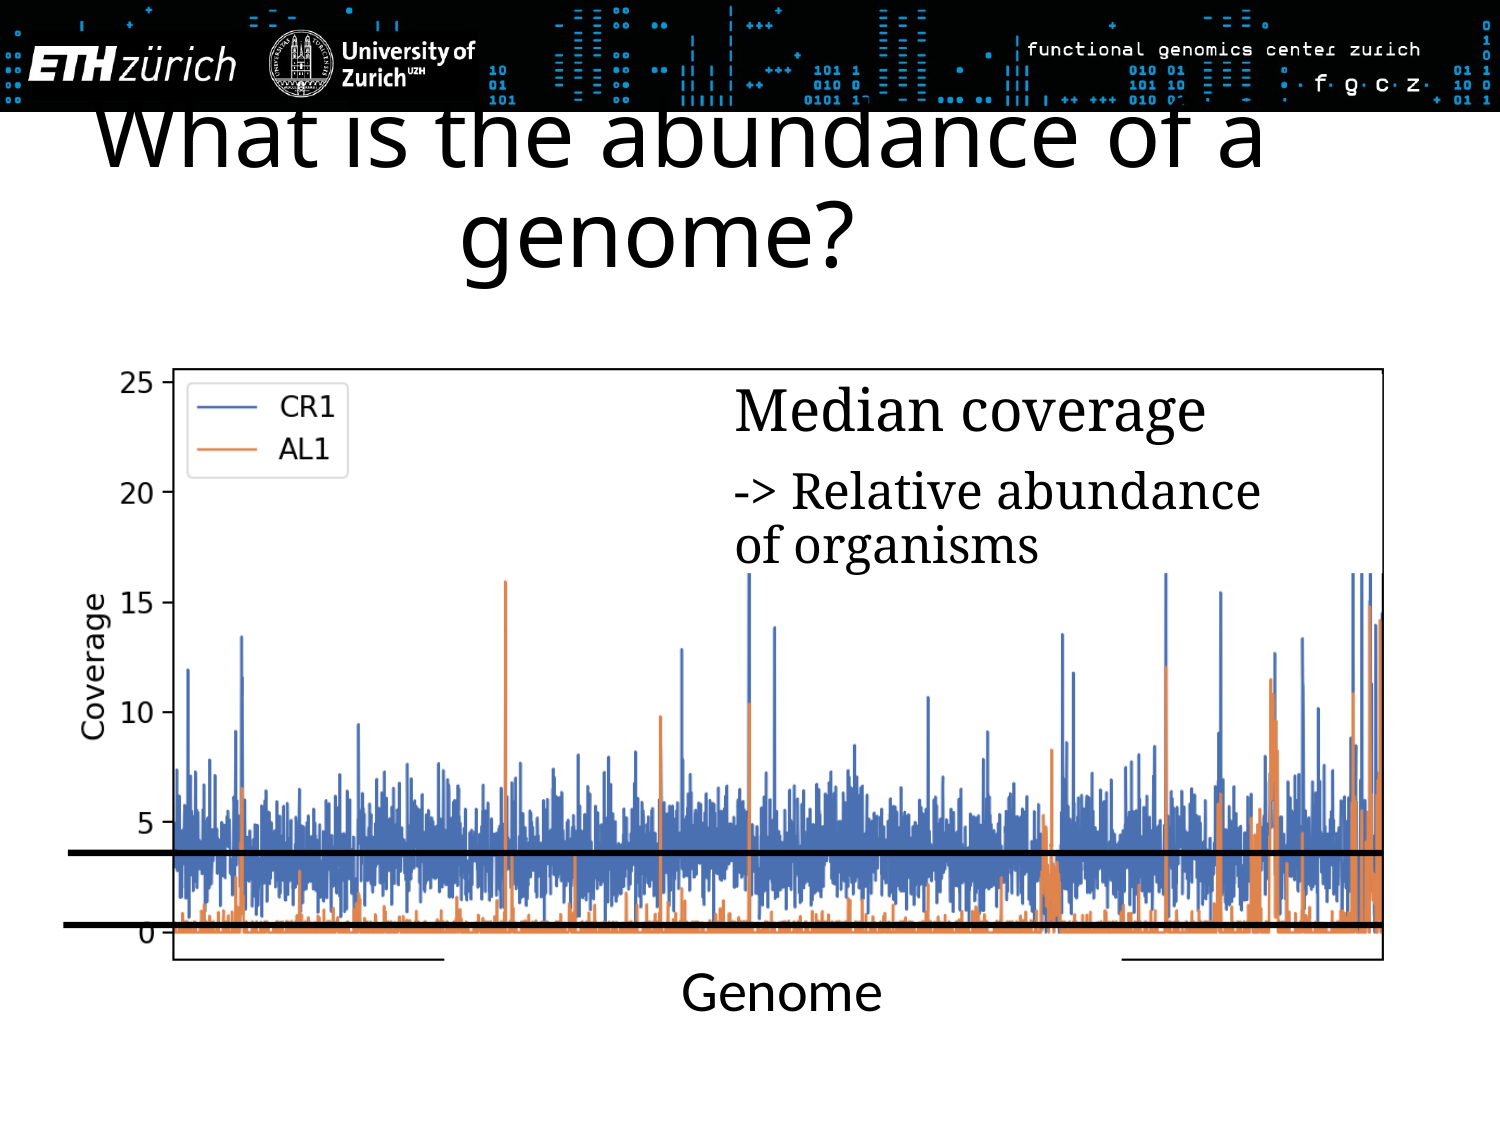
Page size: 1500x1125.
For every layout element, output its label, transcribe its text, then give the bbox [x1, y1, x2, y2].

title What is the abundance of a genome? [24, 71, 1476, 286]
picture [0, 0, 1500, 112]
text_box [64, 354, 1397, 1036]
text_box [63, 849, 1383, 929]
